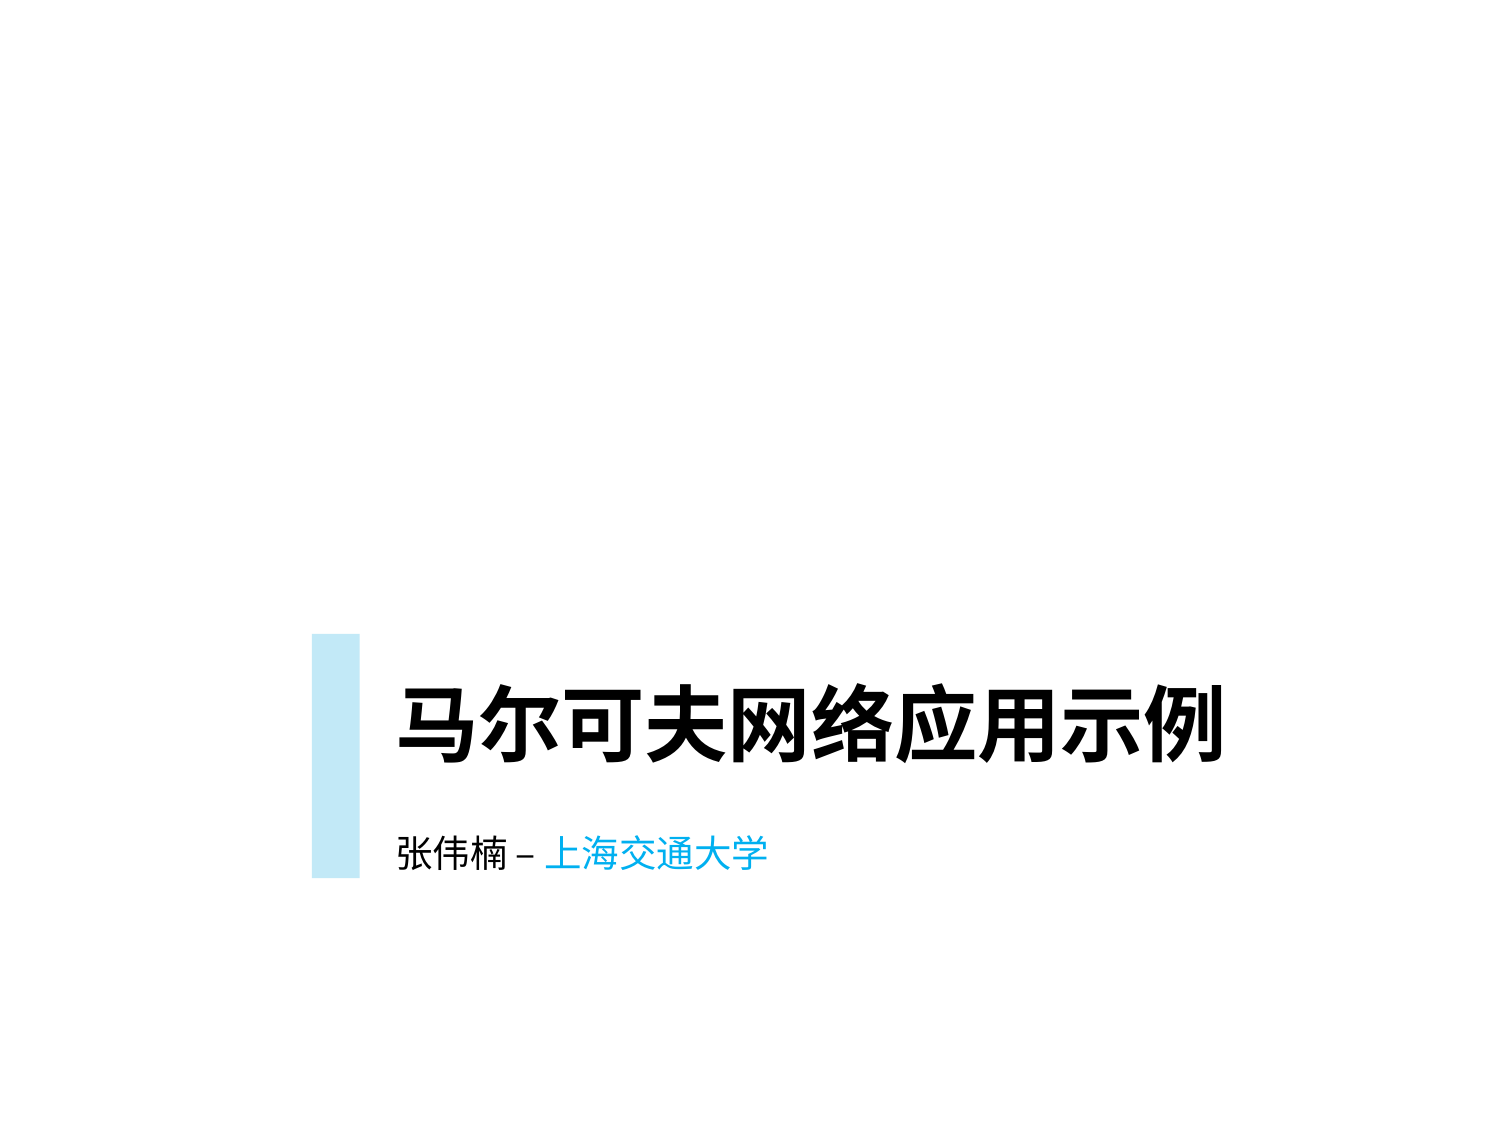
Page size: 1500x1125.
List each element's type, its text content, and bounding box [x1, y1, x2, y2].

text_box 马尔可夫网络应用示例 [380, 664, 1346, 780]
text_box 张伟楠 – 上海交通大学 [380, 822, 1346, 883]
